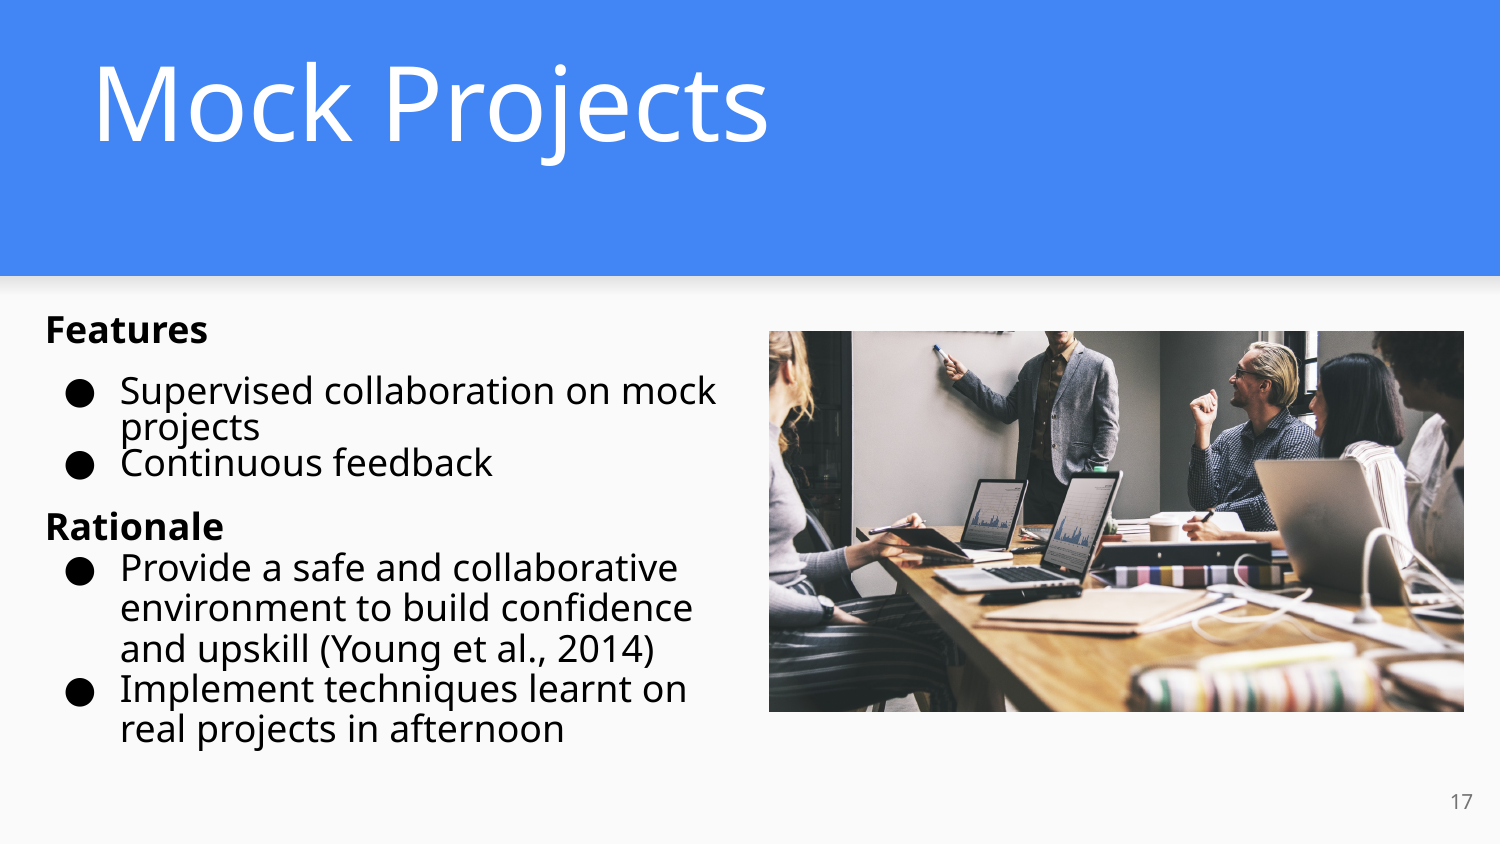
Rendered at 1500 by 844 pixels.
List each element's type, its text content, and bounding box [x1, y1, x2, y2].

title Mock Projects [75, 51, 1425, 178]
picture [769, 331, 1465, 713]
slide_number ‹#› [1398, 770, 1489, 835]
list Features Supervised collaboration on mock projects Continuous feedback Rationale Provide a safe and collaborative environment to build confidence and upskill (Young et al., 2014) Implement techniques learnt on real projects in afternoon [29, 299, 740, 745]
